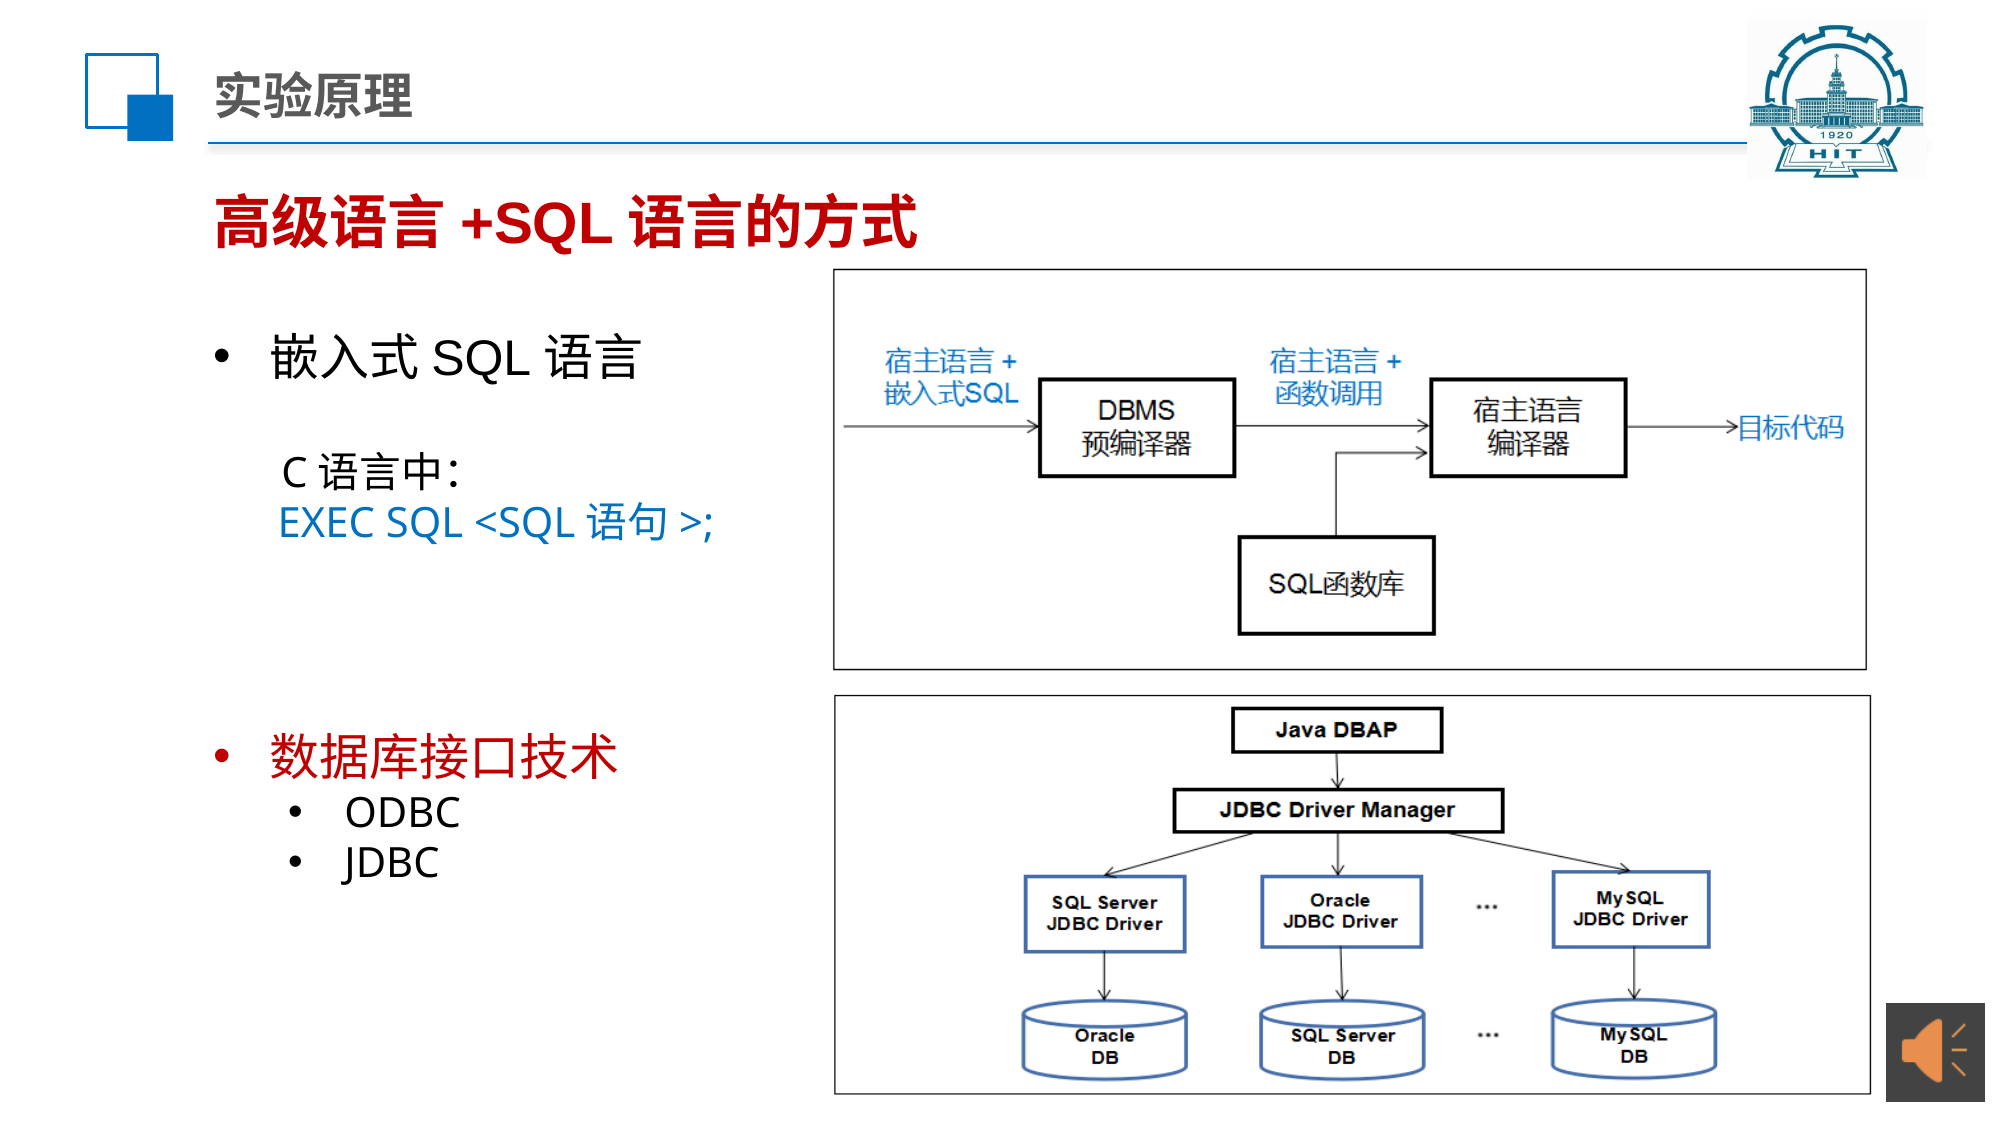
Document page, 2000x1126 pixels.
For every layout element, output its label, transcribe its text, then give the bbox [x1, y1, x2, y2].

picture [827, 688, 1876, 1104]
title 实验原理 [198, 58, 1489, 131]
picture [1747, 10, 1927, 179]
picture [1884, 1001, 1987, 1104]
text_box 高级语言+SQL语言的方式 嵌入式SQL语言 C语言中： EXEC SQL <SQL语句>; 数据库接口技术 ODBC JDBC [198, 178, 1855, 1093]
picture [827, 265, 1876, 677]
